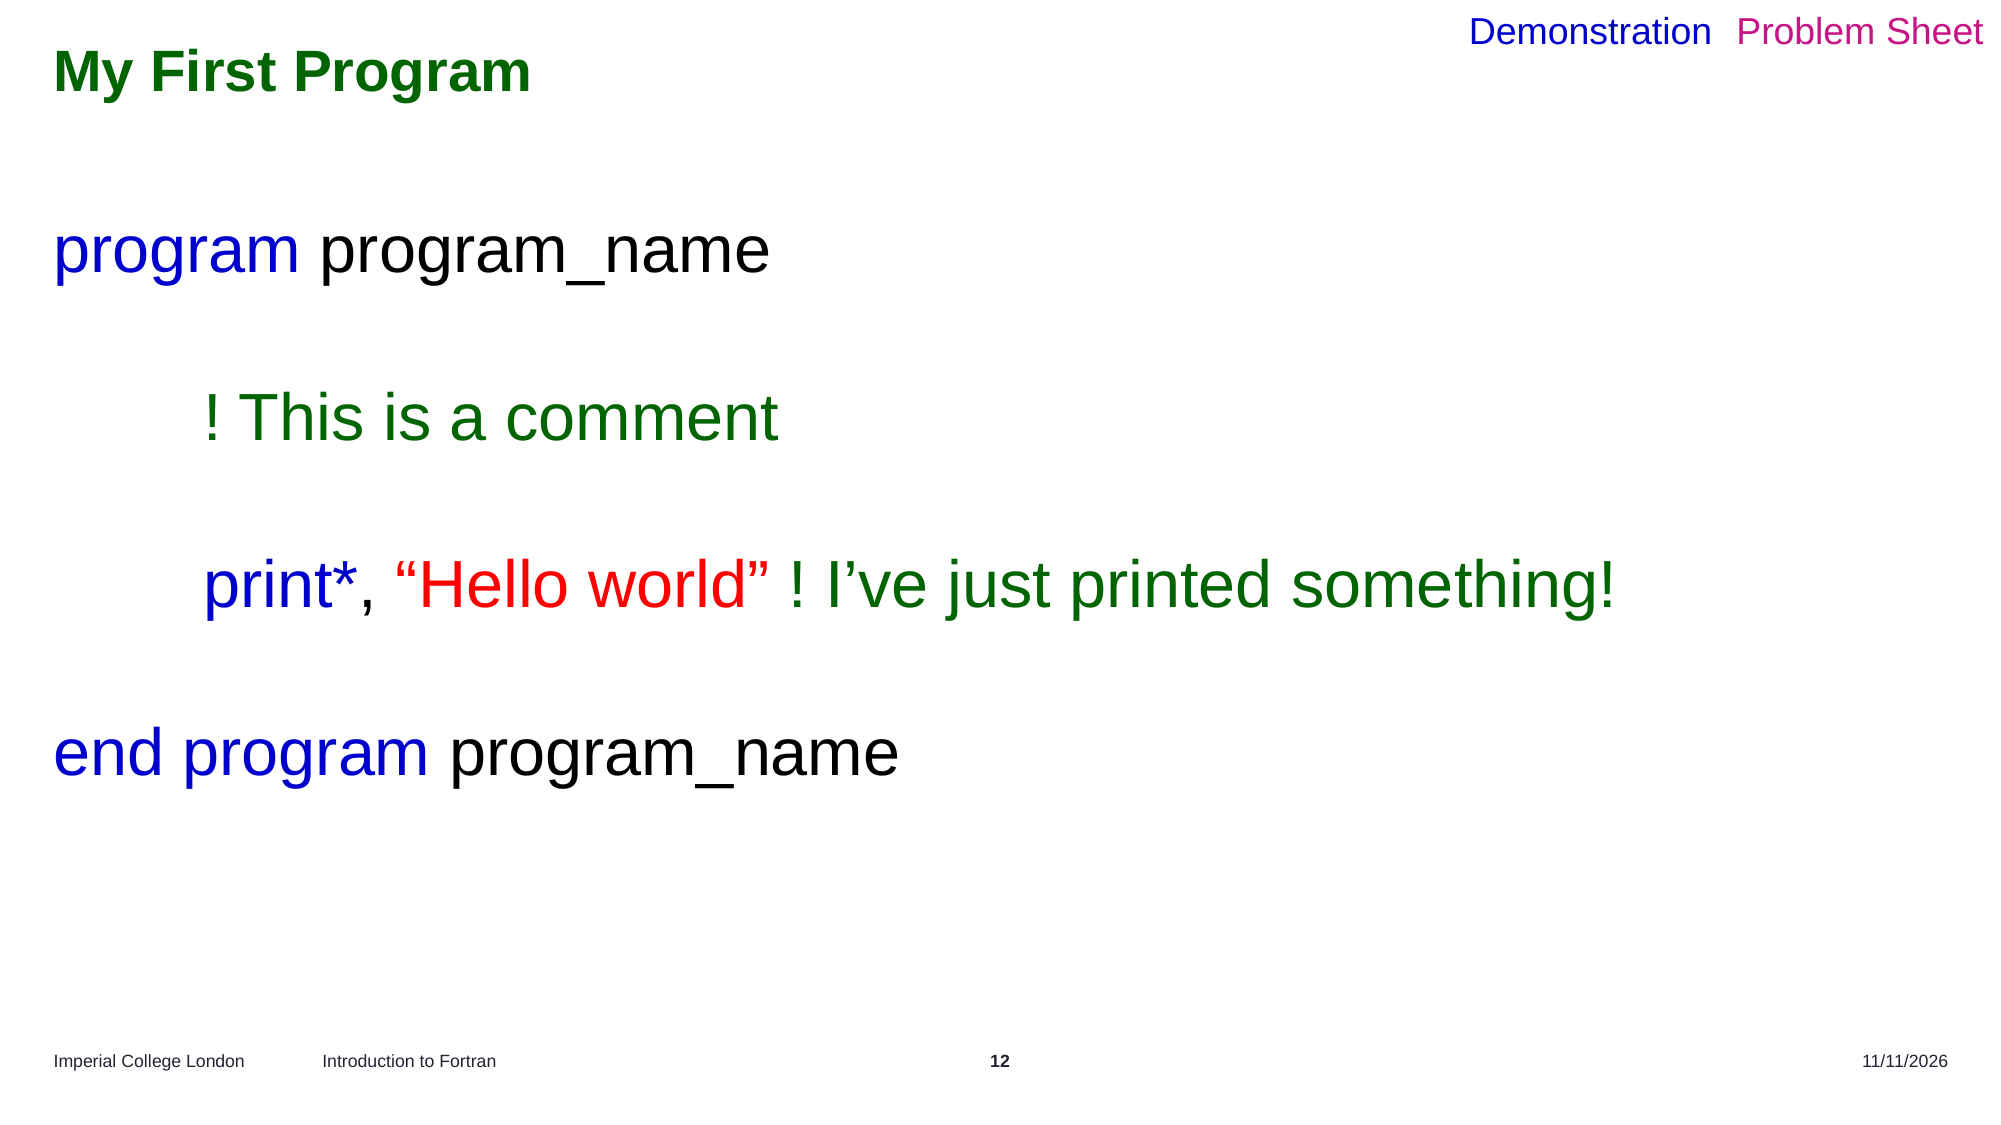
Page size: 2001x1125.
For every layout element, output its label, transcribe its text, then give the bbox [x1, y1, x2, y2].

footer Introduction to Fortran [322, 1048, 884, 1072]
title My First Program [53, 41, 1947, 104]
list program program_name ! This is a comment print*, “Hello world” ! I’ve just printed something! end program program_name [53, 201, 1948, 666]
slide_number 12 [973, 1048, 1027, 1072]
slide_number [1745, 1048, 1948, 1072]
text_box Problem Sheet [1721, 0, 2000, 60]
text_box Demonstration [1454, 0, 1721, 60]
